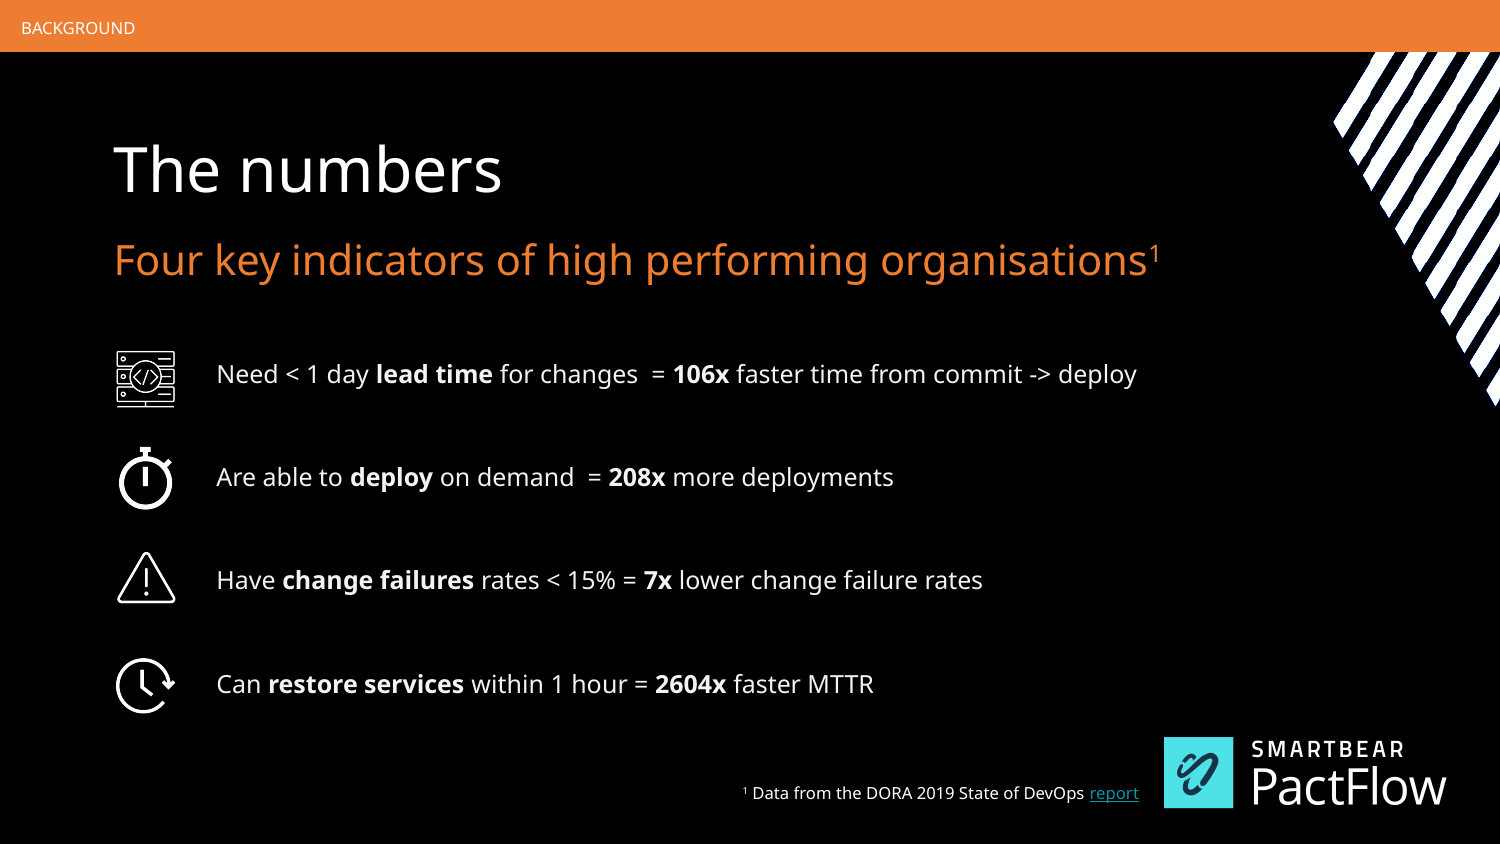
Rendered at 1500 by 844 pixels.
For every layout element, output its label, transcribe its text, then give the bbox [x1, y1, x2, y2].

picture [1164, 737, 1450, 818]
picture [112, 349, 180, 411]
picture [112, 445, 180, 511]
text_box BACKGROUND [5, 5, 1331, 47]
text_box 1 Data from the DORA 2019 State of DevOps report [75, 764, 1154, 844]
picture [112, 546, 180, 609]
text_box [0, 0, 1500, 52]
text_box Need < 1 day lead time for changes = 106x faster time from commit -> deploy Are able to deploy on demand = 208x more deployments Have change failures rates < 15% = 7x lower change failure rates Can restore services within 1 hour = 2604x faster MTTR [100, 274, 1448, 618]
text_box The numbers Four key indicators of high performing organisations1 [98, 115, 1278, 324]
picture [1283, 51, 1500, 421]
picture [112, 656, 180, 718]
